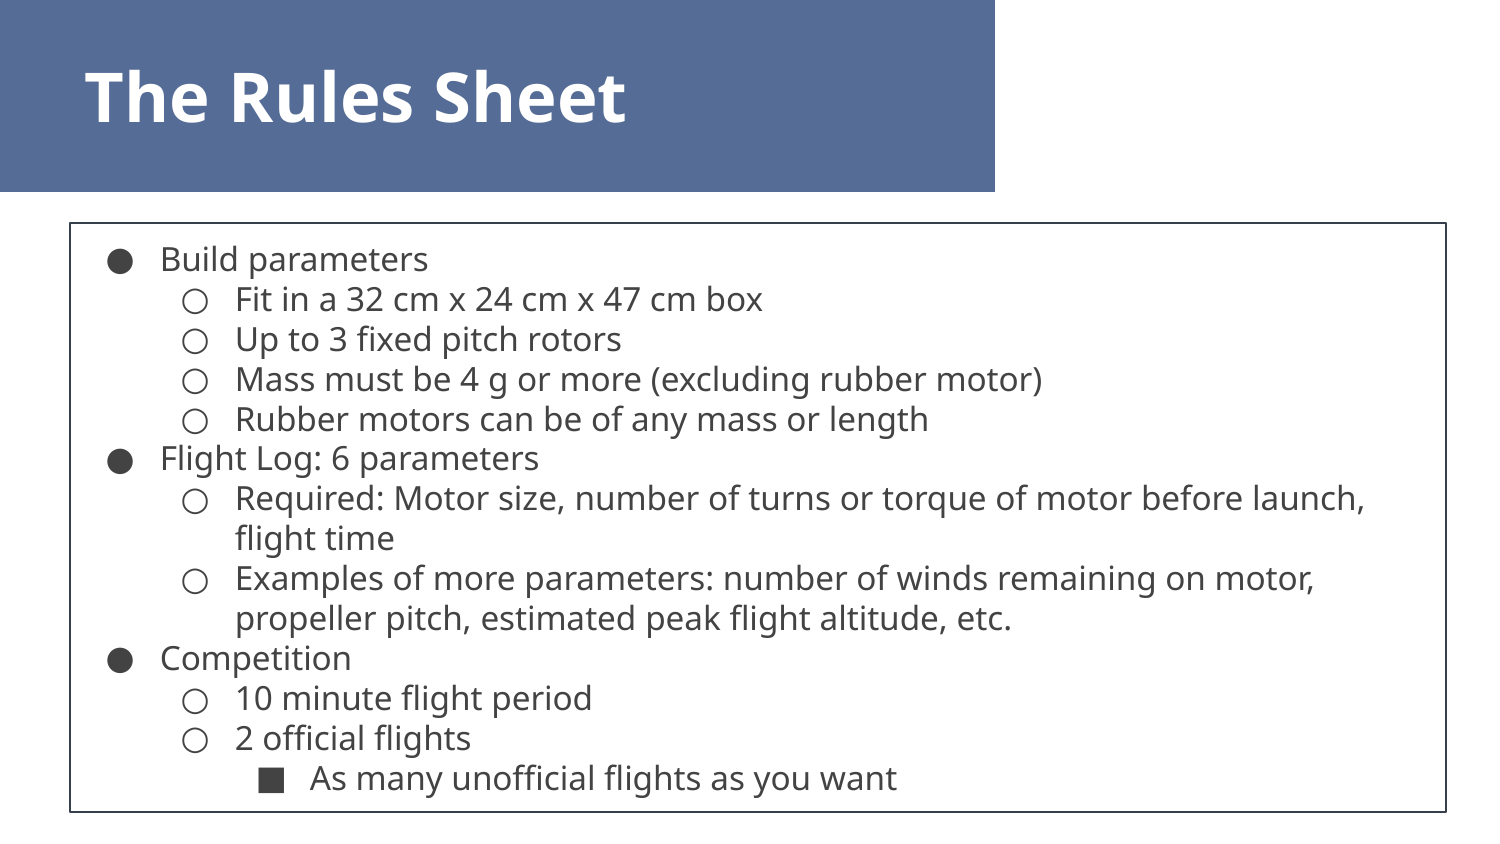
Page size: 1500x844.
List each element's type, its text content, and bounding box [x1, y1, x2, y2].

text_box [0, 0, 995, 192]
text_box Build parameters Fit in a 32 cm x 24 cm x 47 cm box Up to 3 fixed pitch rotors Mass must be 4 g or more (excluding rubber motor) Rubber motors can be of any mass or length Flight Log: 6 parameters Required: Motor size, number of turns or torque of motor before launch, flight time Examples of more parameters: number of winds remaining on motor, propeller pitch, estimated peak flight altitude, etc. Competition 10 minute flight period 2 official flights As many unofficial flights as you want [69, 222, 1447, 812]
title The Rules Sheet [69, 39, 824, 211]
